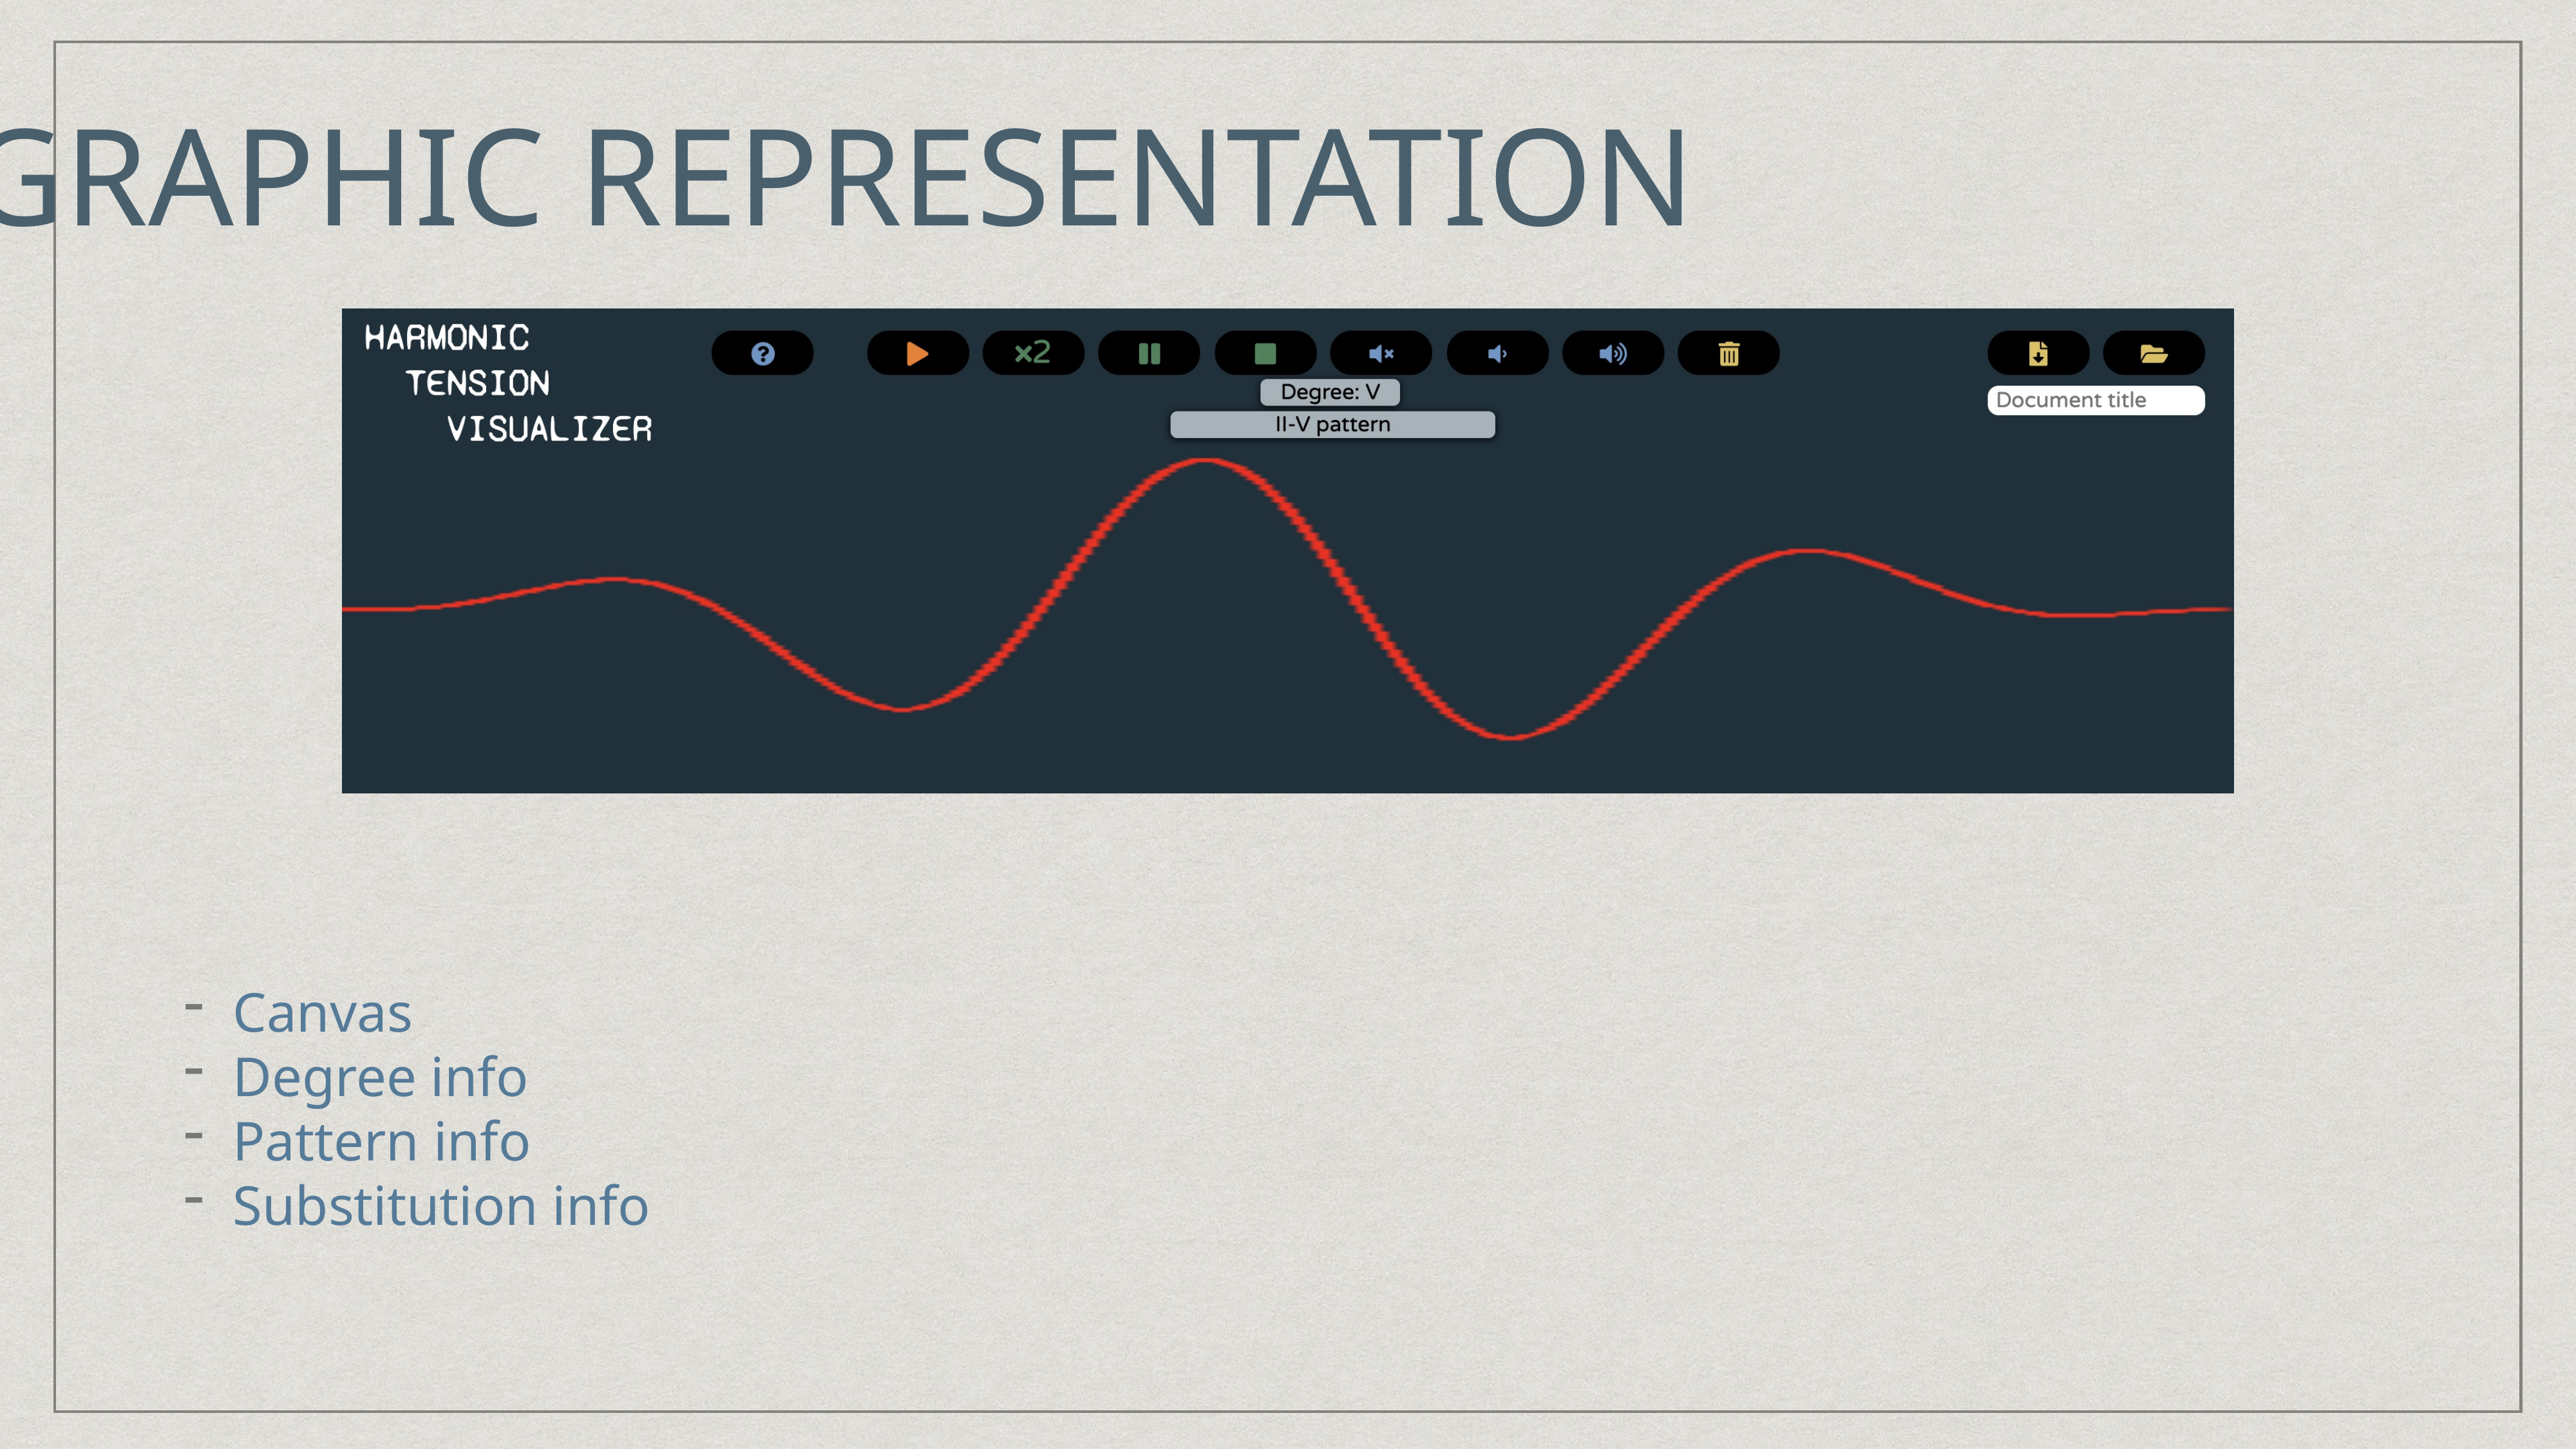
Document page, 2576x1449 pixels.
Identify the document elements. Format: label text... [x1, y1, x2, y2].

picture [56, 43, 2519, 1410]
picture [0, 0, 2576, 1449]
text_box GRAPHIC REPRESENTATION [0, 86, 1700, 258]
text_box Canvas Degree info Pattern info Substitution info [178, 972, 1520, 1370]
